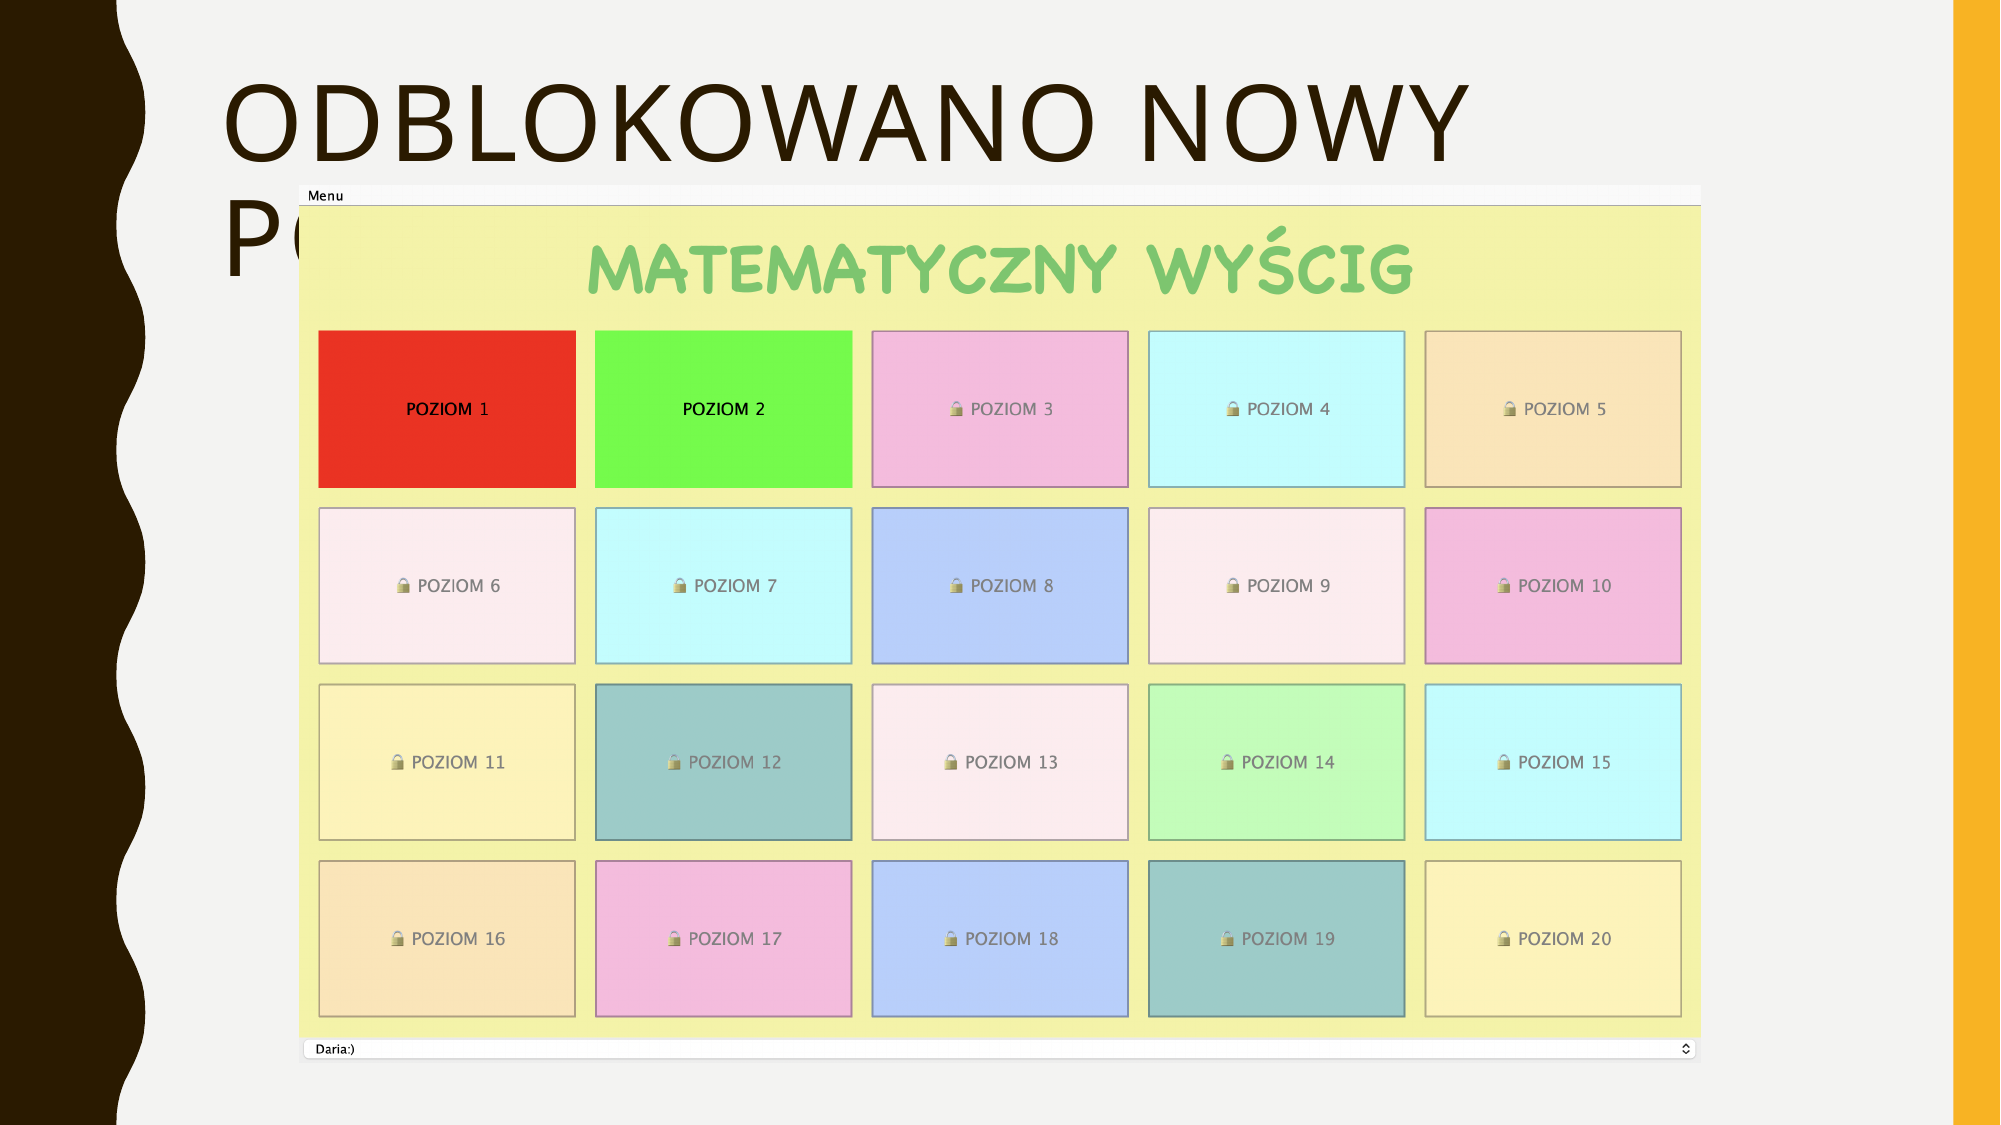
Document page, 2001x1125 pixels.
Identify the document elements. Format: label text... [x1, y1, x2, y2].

title ODBLOKOWANO NOWY POZIOM [205, 62, 1875, 308]
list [299, 185, 1701, 1063]
